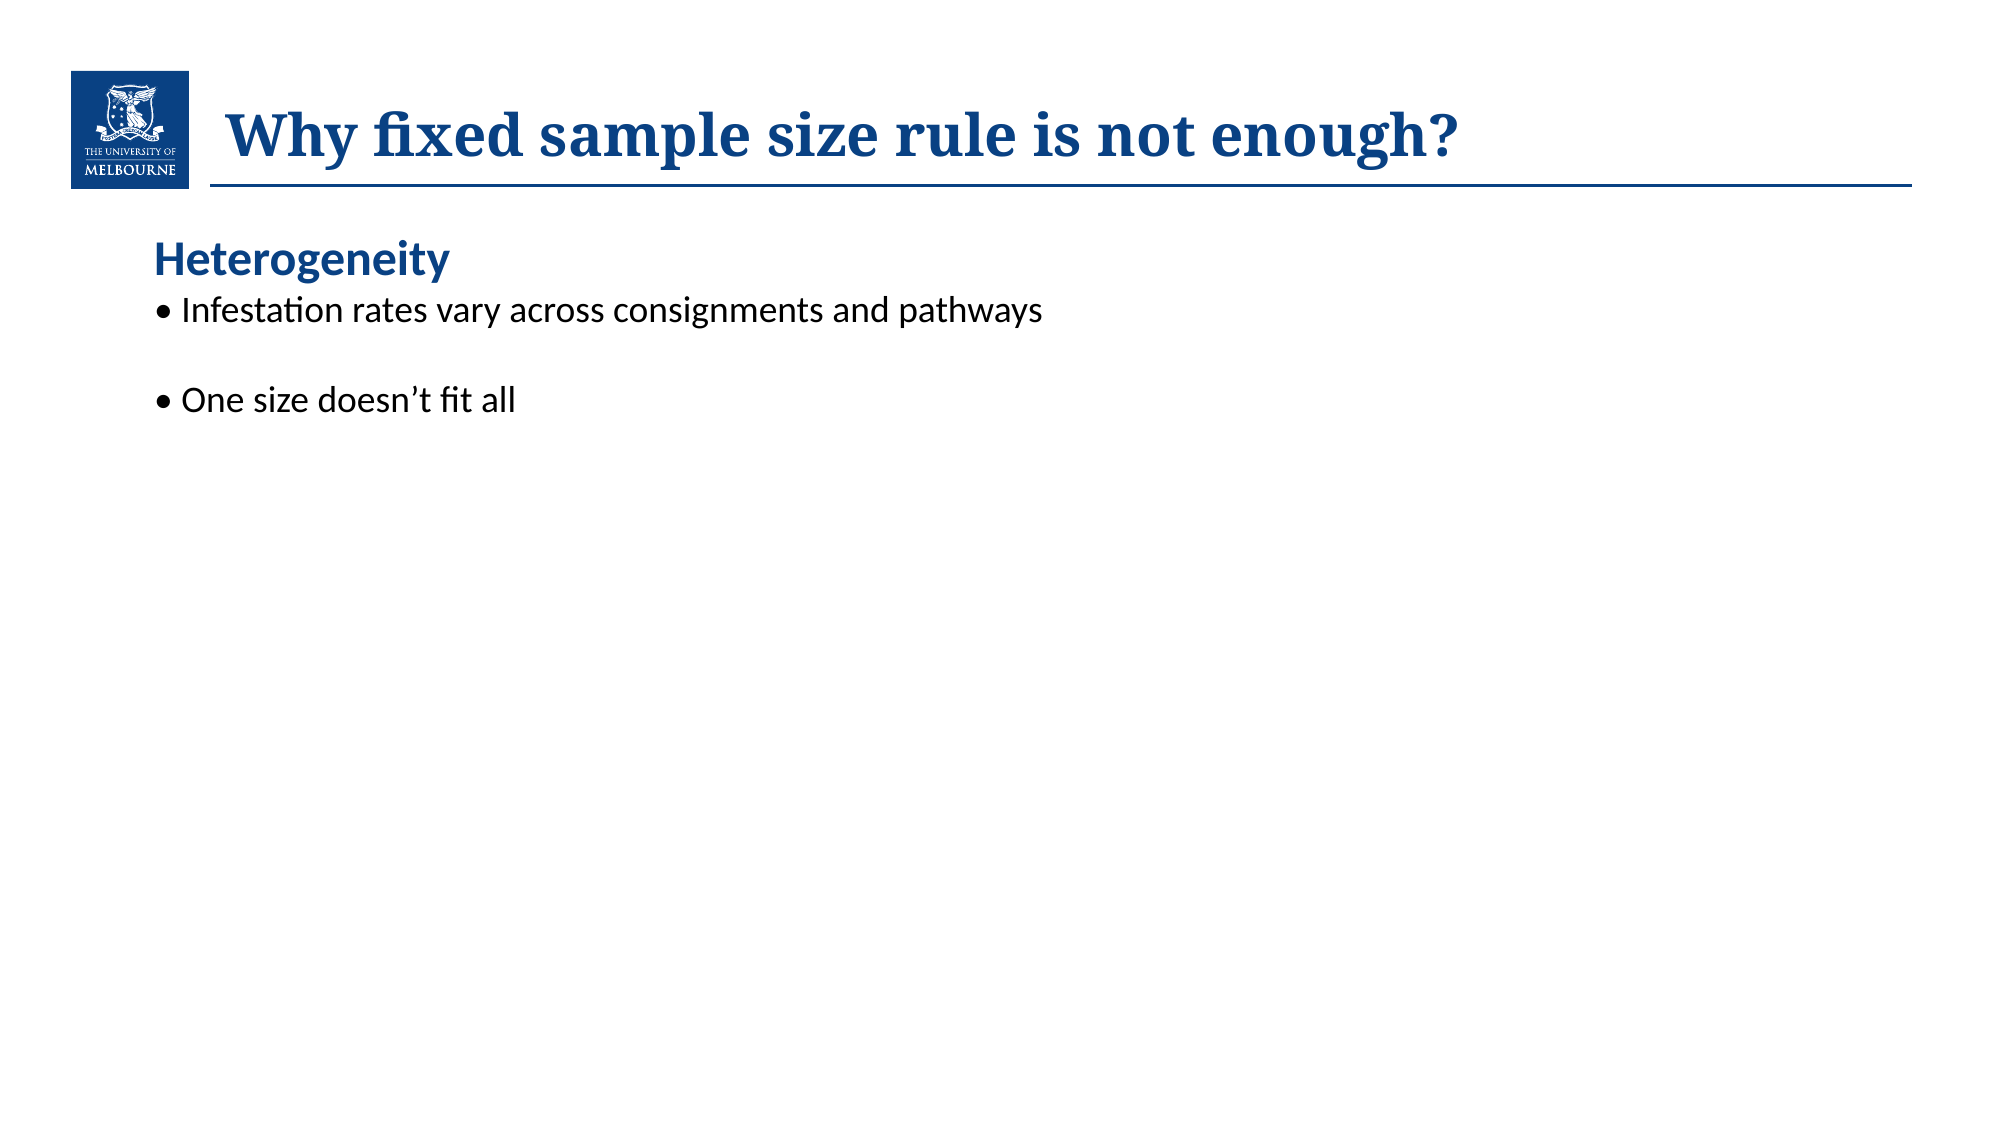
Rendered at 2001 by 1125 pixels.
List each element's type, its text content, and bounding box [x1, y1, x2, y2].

text_box Heterogeneity • Infestation rates vary across consignments and pathways • One size doesn’t fit all [139, 218, 1861, 428]
title Why fixed sample size rule is not enough? [210, 95, 2000, 177]
